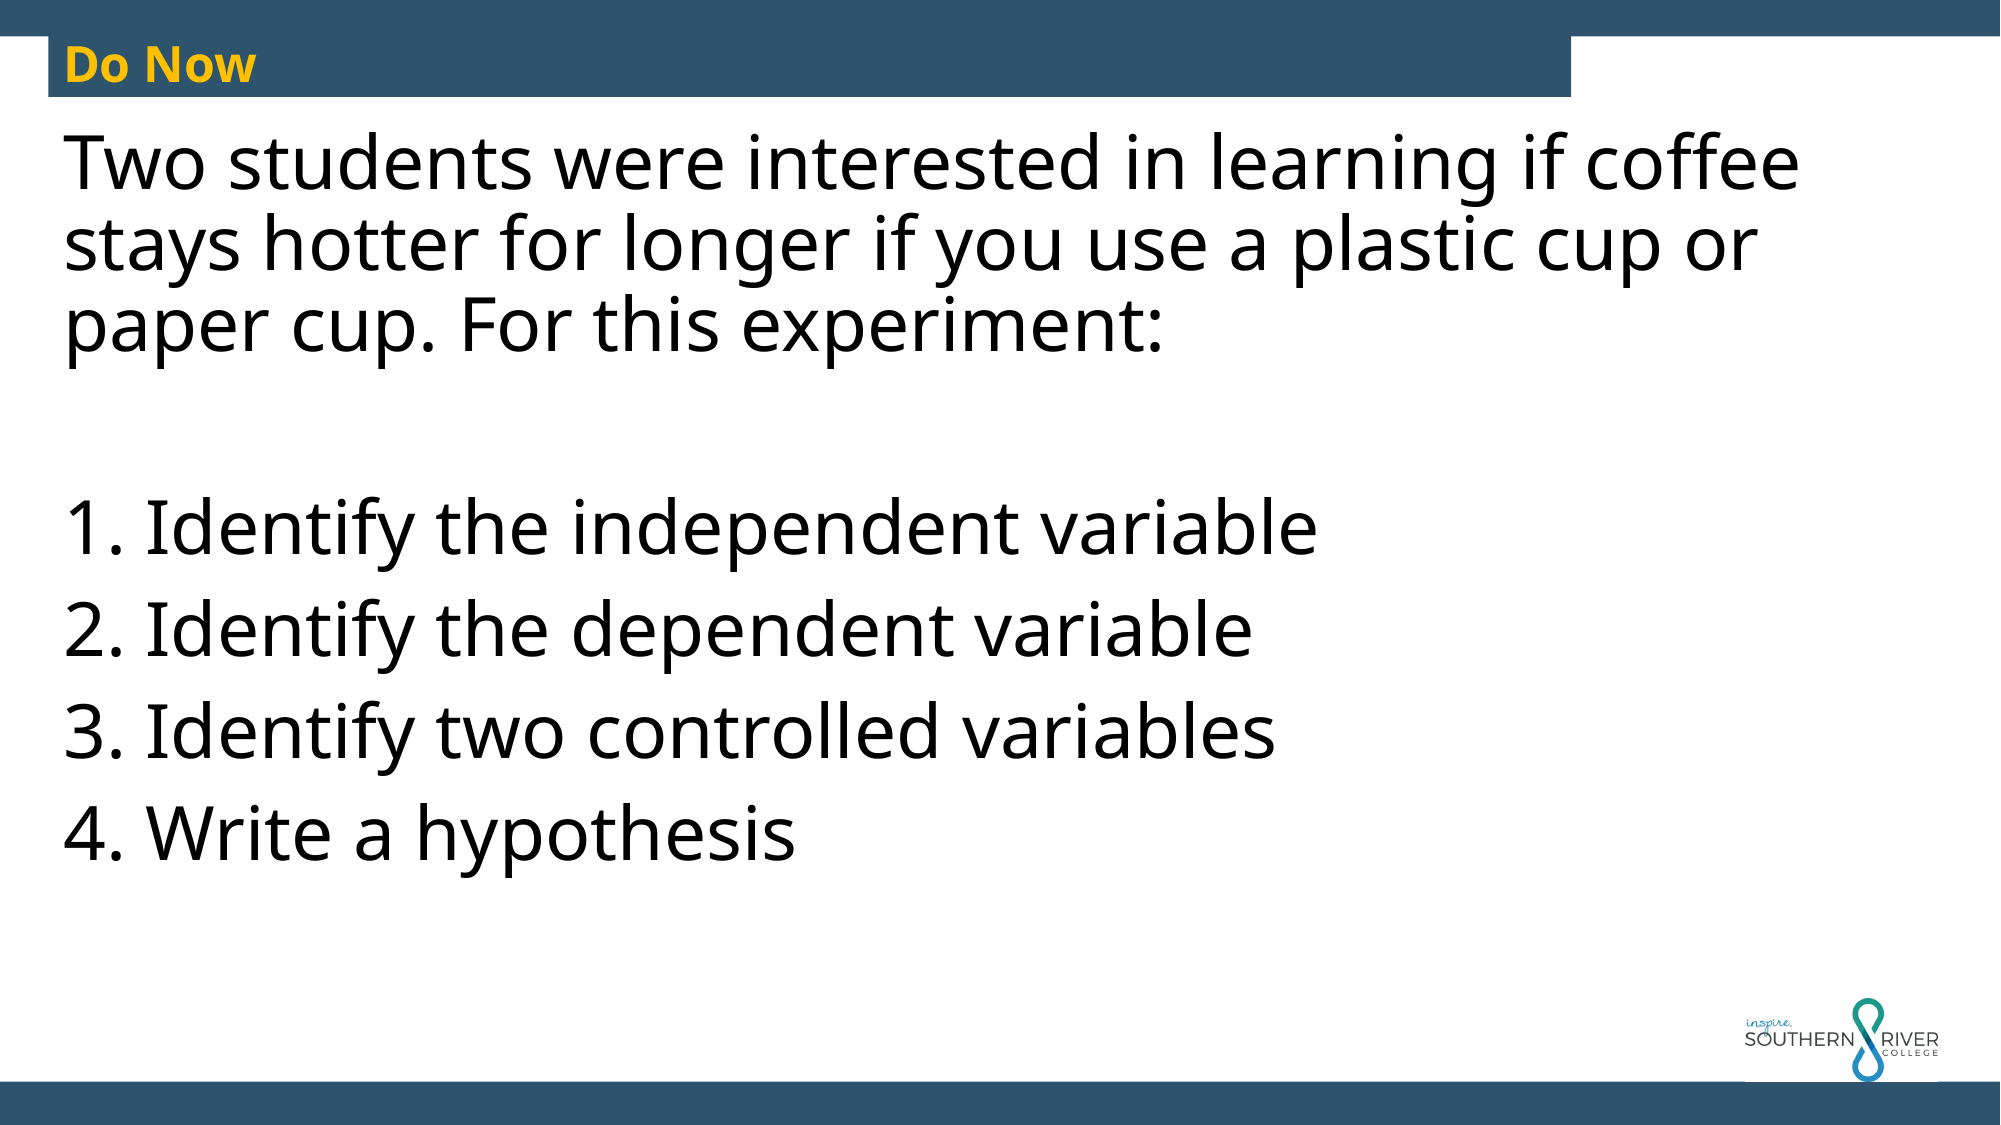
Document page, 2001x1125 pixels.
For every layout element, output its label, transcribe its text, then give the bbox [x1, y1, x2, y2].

list Do Now [48, 35, 1572, 97]
list Two students were interested in learning if coffee stays hotter for longer if you use a plastic cup or paper cup. For this experiment: 1. Identify the independent variable 2. Identify the dependent variable 3. Identify two controlled variables 4. Write a hypothesis [48, 117, 1915, 283]
picture [1745, 998, 1938, 1082]
